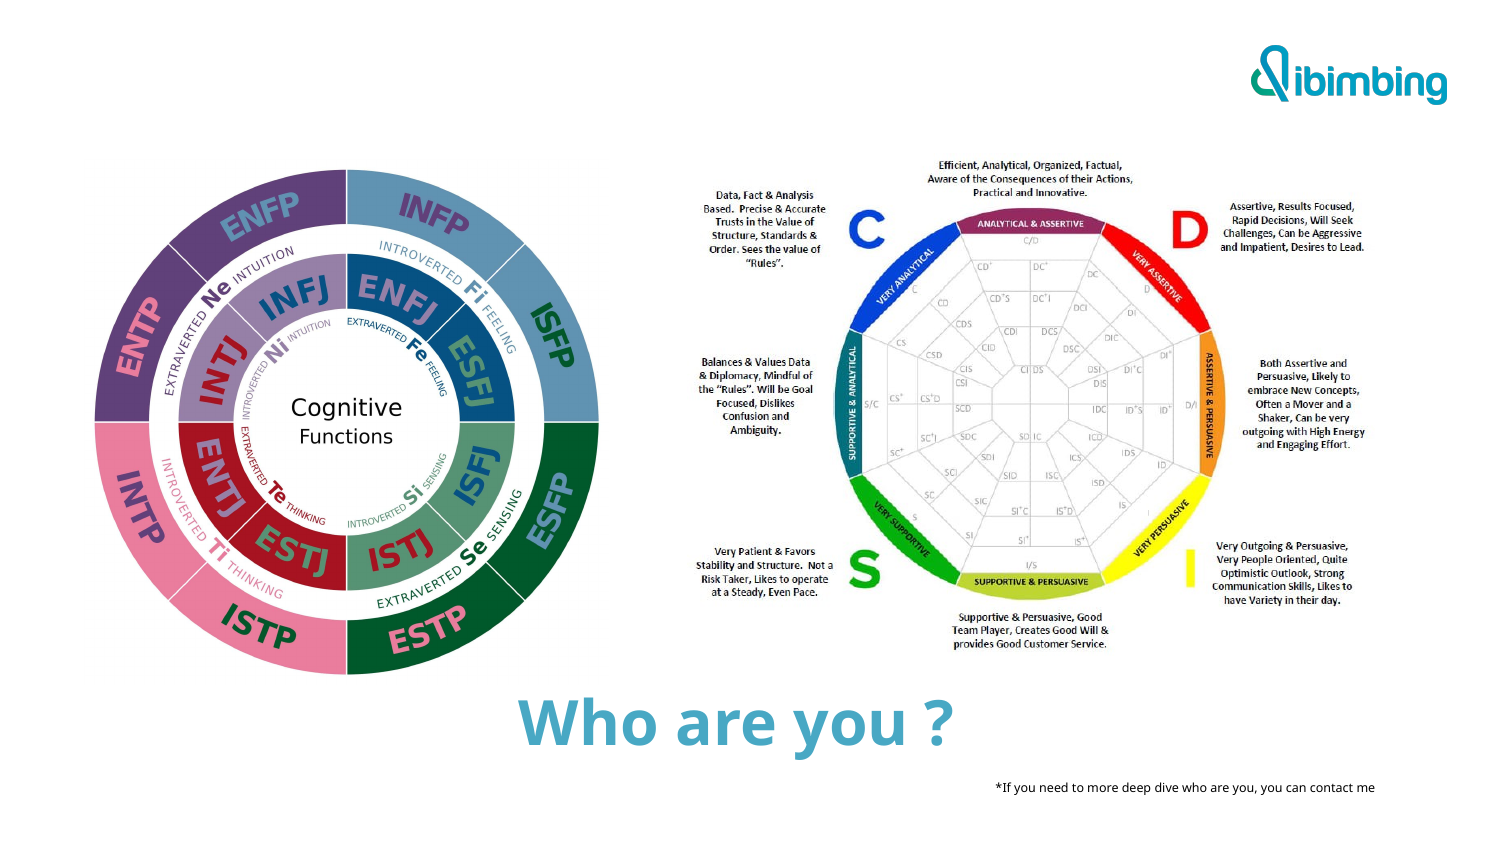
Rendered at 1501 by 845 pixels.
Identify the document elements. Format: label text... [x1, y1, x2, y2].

picture [1251, 44, 1447, 105]
picture [1432, 78, 1441, 90]
picture [83, 159, 609, 685]
text_box *If you need to more deep dive who are you, you can contact me [895, 775, 1475, 802]
text_box Who are you ? [153, 667, 1321, 807]
picture [687, 153, 1375, 657]
